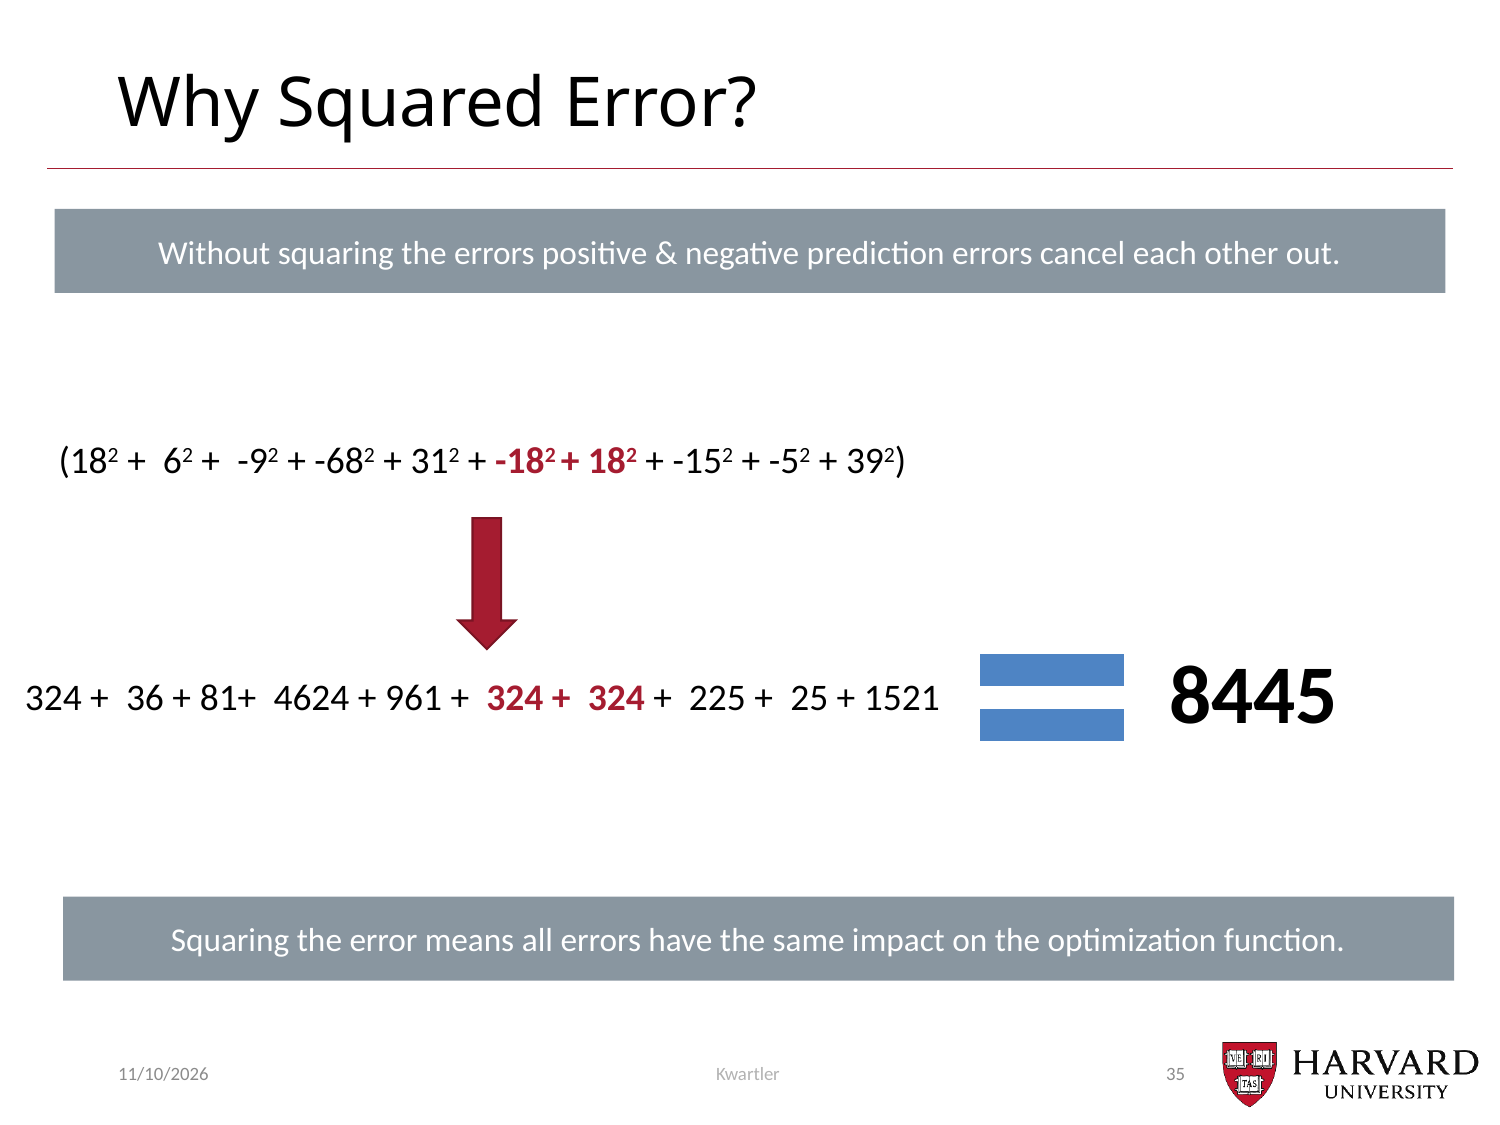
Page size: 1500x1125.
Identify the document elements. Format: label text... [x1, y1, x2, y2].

slide_number 35 [1059, 1042, 1200, 1103]
text_box (182 + 62 + -92 + -682 + 312 + -182 + 182 + -152 + -52 + 392) [43, 428, 930, 489]
text_box [980, 654, 1124, 686]
text_box 324 + 36 + 81+ 4624 + 961 + 324 + 324 + 225 + 25 + 1521 [10, 665, 964, 726]
text_box [455, 517, 518, 651]
footer Kwartler [496, 1042, 1004, 1103]
text_box [980, 709, 1124, 741]
picture [1200, 1024, 1500, 1125]
text_box Without squaring the errors positive & negative prediction errors cancel each other out. [54, 208, 1446, 294]
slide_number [103, 1042, 441, 1103]
text_box 8445 [1154, 632, 1354, 748]
text_box Squaring the error means all errors have the same impact on the optimization function. [62, 895, 1455, 982]
title Why Squared Error? [103, 59, 1397, 157]
